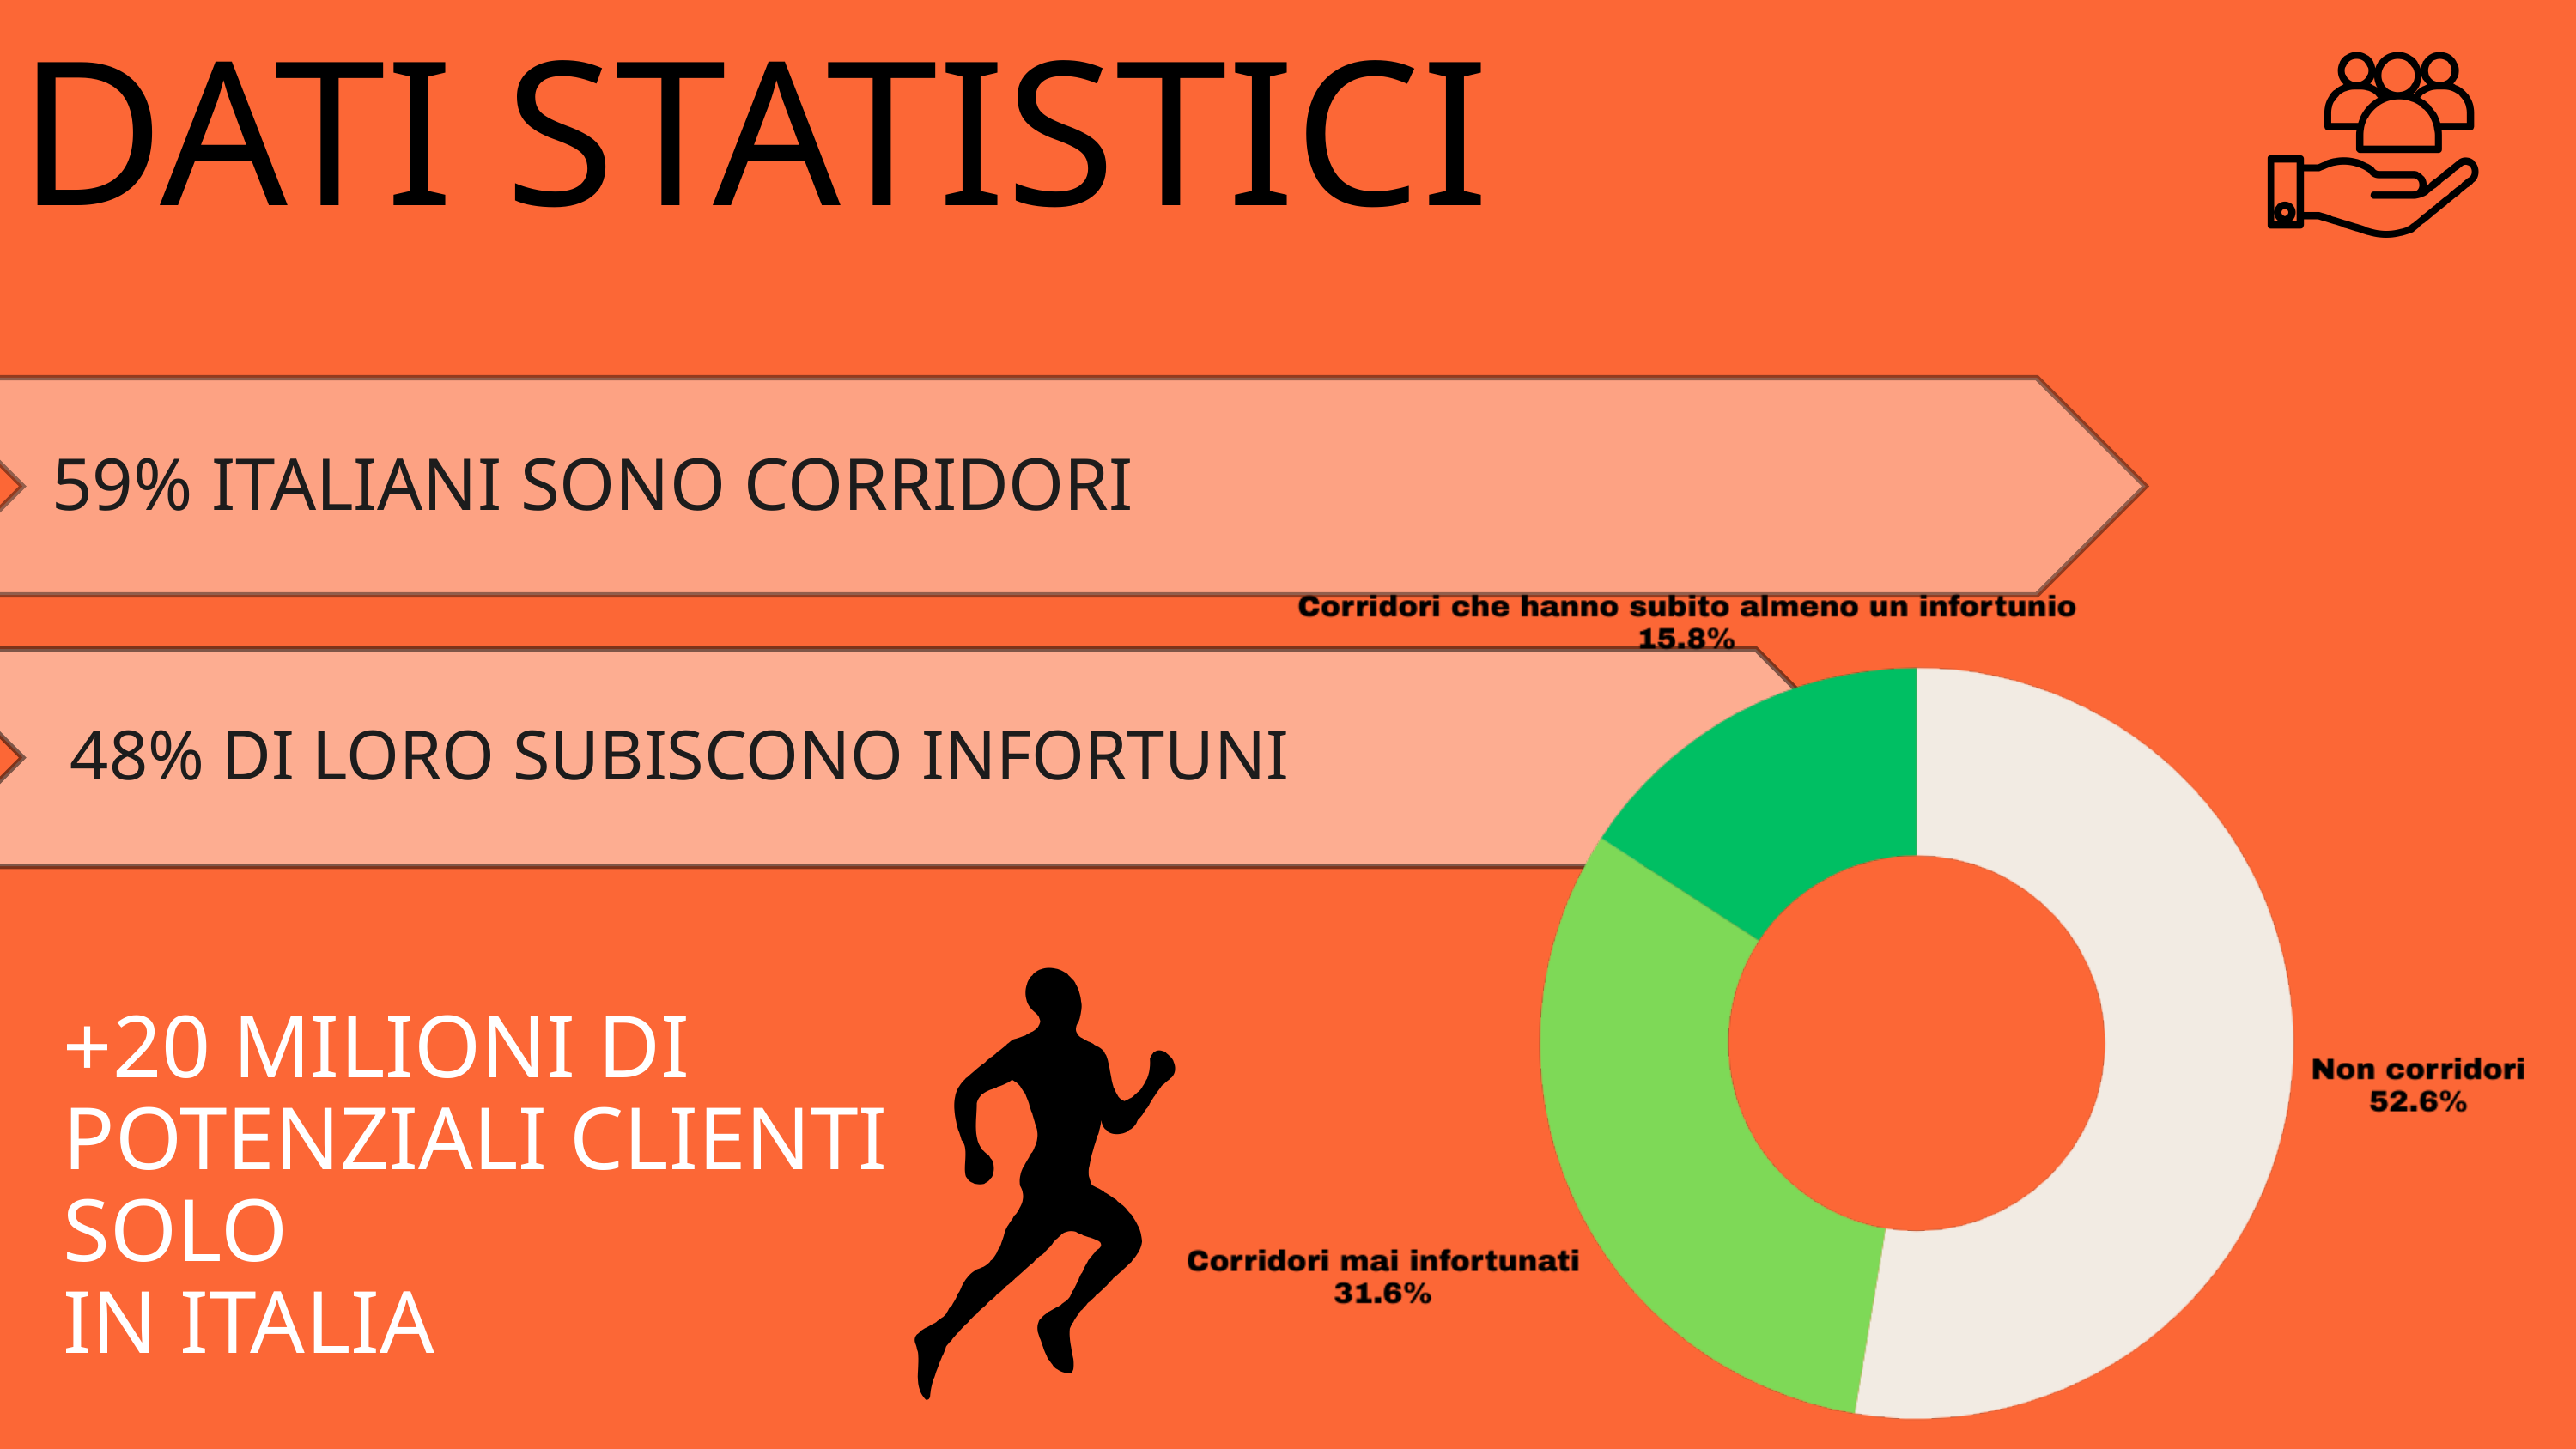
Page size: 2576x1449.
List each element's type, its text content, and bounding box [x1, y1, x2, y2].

text_box [38, 63, 132, 81]
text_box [0, 377, 2146, 596]
text_box [829, 63, 935, 81]
text_box [394, 63, 445, 81]
text_box [1236, 63, 1286, 81]
picture [1020, 427, 2576, 1449]
text_box [909, 966, 1016, 1400]
text_box [946, 63, 997, 81]
text_box [276, 63, 383, 81]
text_box [209, 62, 239, 81]
text_box [521, 61, 601, 81]
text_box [0, 648, 1016, 867]
text_box [1430, 63, 1480, 81]
text_box [1118, 63, 1224, 81]
text_box [1022, 61, 1102, 81]
text_box [2267, 52, 2480, 238]
text_box [762, 62, 792, 81]
text_box DATI STATISTICI [18, 81, 2079, 246]
text_box [617, 63, 724, 81]
text_box +20 MILIONI DI POTENZIALI CLIENTI SOLO IN ITALIA [63, 1003, 1007, 1371]
text_box [1325, 61, 1413, 81]
